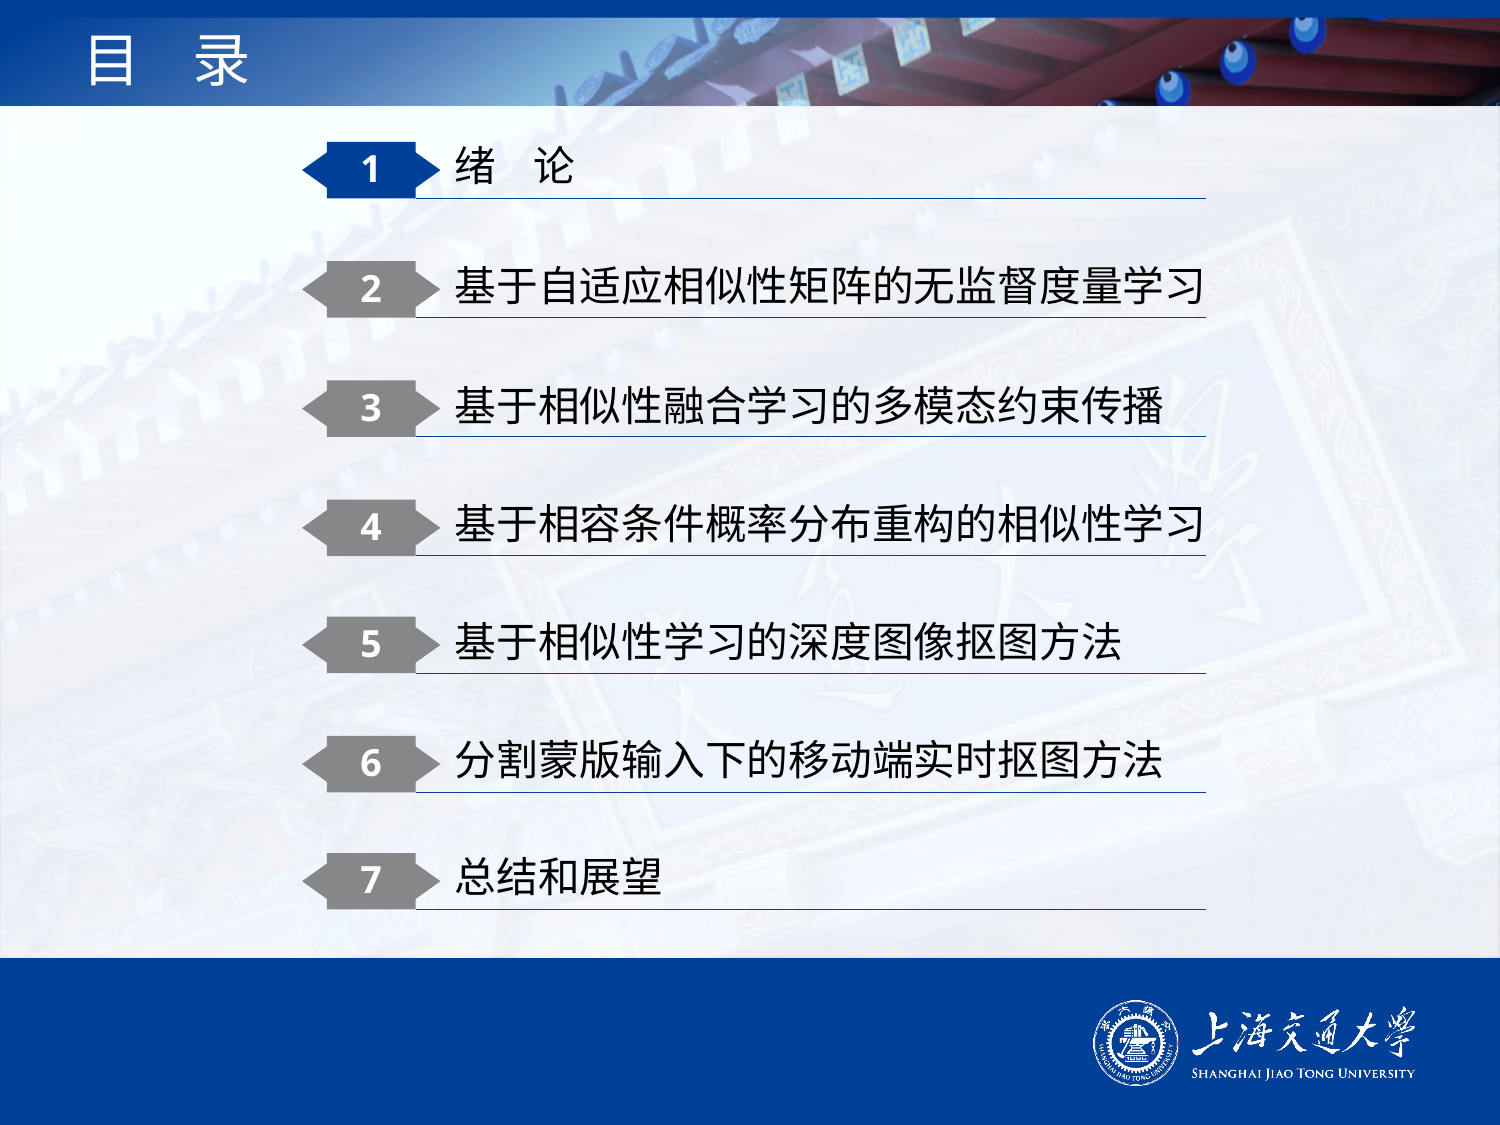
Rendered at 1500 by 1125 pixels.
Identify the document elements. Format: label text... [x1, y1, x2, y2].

picture [1093, 1000, 1415, 1086]
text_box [302, 606, 441, 679]
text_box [302, 489, 441, 562]
text_box 绪 论 [441, 132, 1160, 198]
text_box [302, 250, 441, 324]
text_box 基于相容条件概率分布重构的相似性学习 [441, 490, 1440, 556]
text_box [302, 842, 441, 916]
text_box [302, 725, 441, 799]
text_box 基于自适应相似性矩阵的无监督度量学习 [441, 251, 1440, 317]
text_box 分割蒙版输入下的移动端实时抠图方法 [441, 726, 1440, 791]
text_box 基于相似性学习的深度图像抠图方法 [441, 607, 1440, 673]
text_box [302, 369, 441, 443]
picture [0, 18, 1500, 958]
title 目 录 [67, 35, 1130, 91]
text_box 总结和展望 [441, 843, 1130, 909]
text_box 基于相似性融合学习的多模态约束传播 [441, 372, 1440, 437]
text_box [302, 131, 441, 205]
